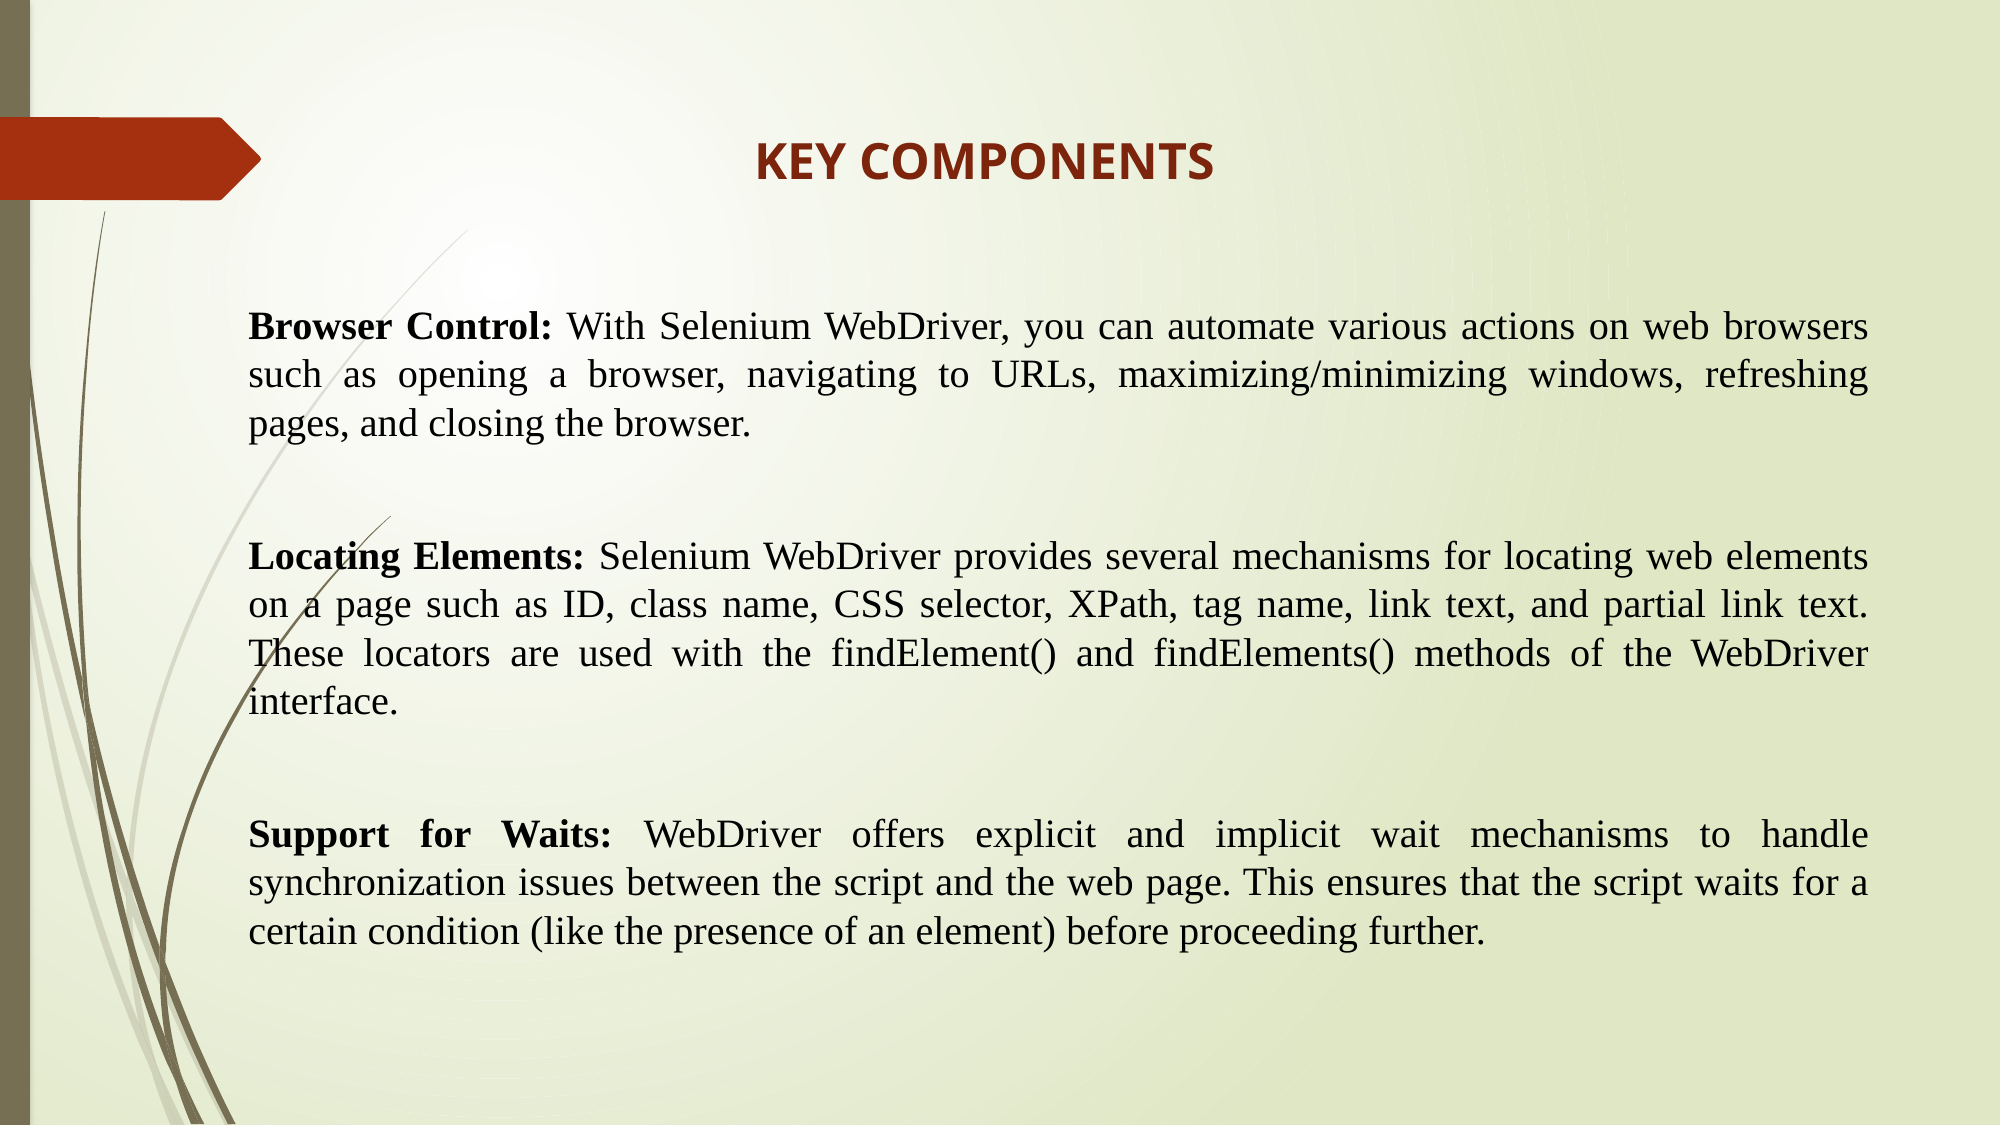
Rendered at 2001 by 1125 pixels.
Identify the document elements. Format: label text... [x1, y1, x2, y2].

title KEY COMPONENTS [739, 122, 1261, 203]
list Browser Control: With Selenium WebDriver, you can automate various actions on web browsers such as opening a browser, navigating to URLs, maximizing/minimizing windows, refreshing pages, and closing the browser. Locating Elements: Selenium WebDriver provides several mechanisms for locating web elements on a page such as ID, class name, CSS selector, XPath, tag name, link text, and partial link text. These locators are used with the findElement() and findElements() methods of the WebDriver interface. Support for Waits: WebDriver offers explicit and implicit wait mechanisms to handle synchronization issues between the script and the web page. This ensures that the script waits for a certain condition (like the presence of an element) before proceeding further. [233, 291, 1886, 963]
